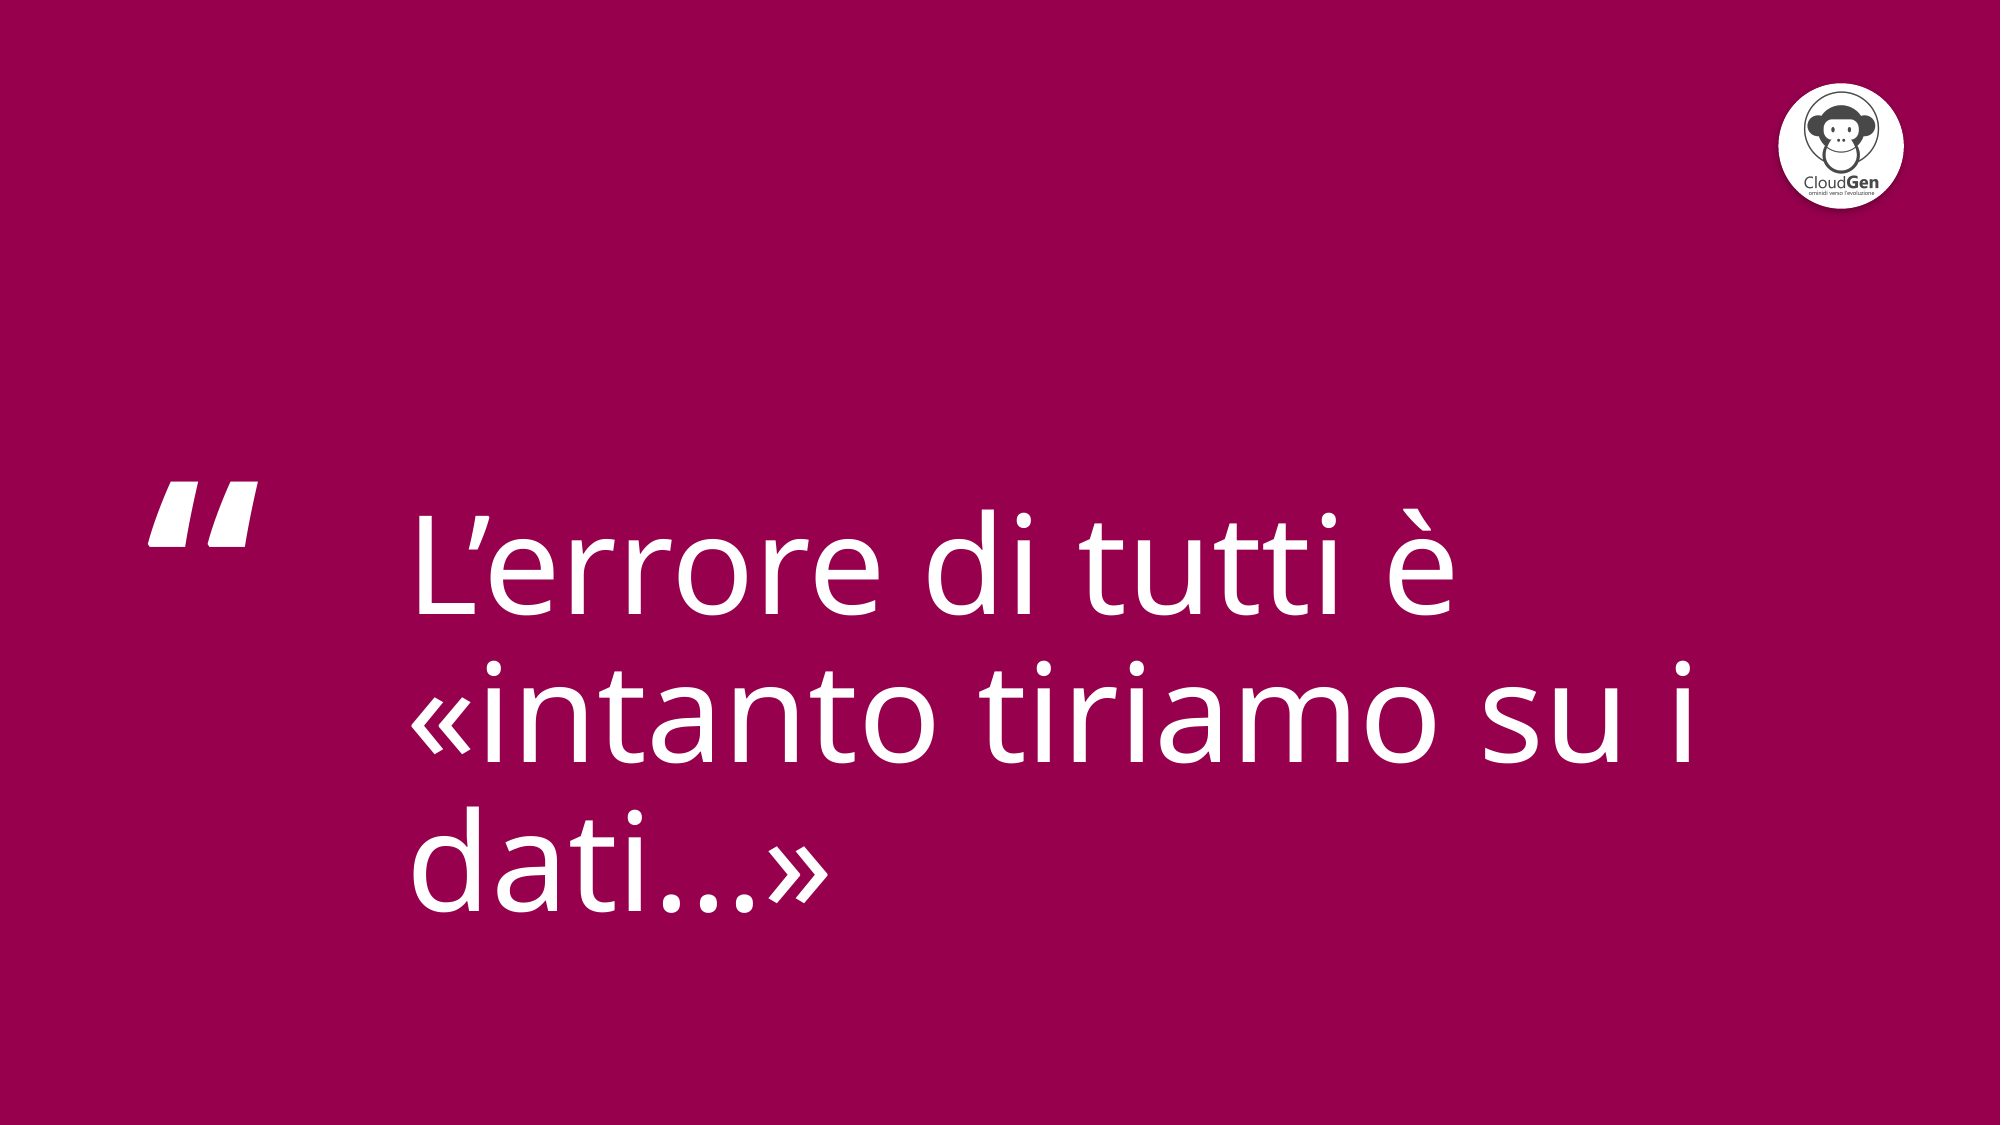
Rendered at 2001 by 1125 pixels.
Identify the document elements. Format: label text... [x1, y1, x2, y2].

picture [1785, 86, 1897, 197]
list L’errore di tutti è «intanto tiriamo su i dati...» [391, 488, 1735, 975]
